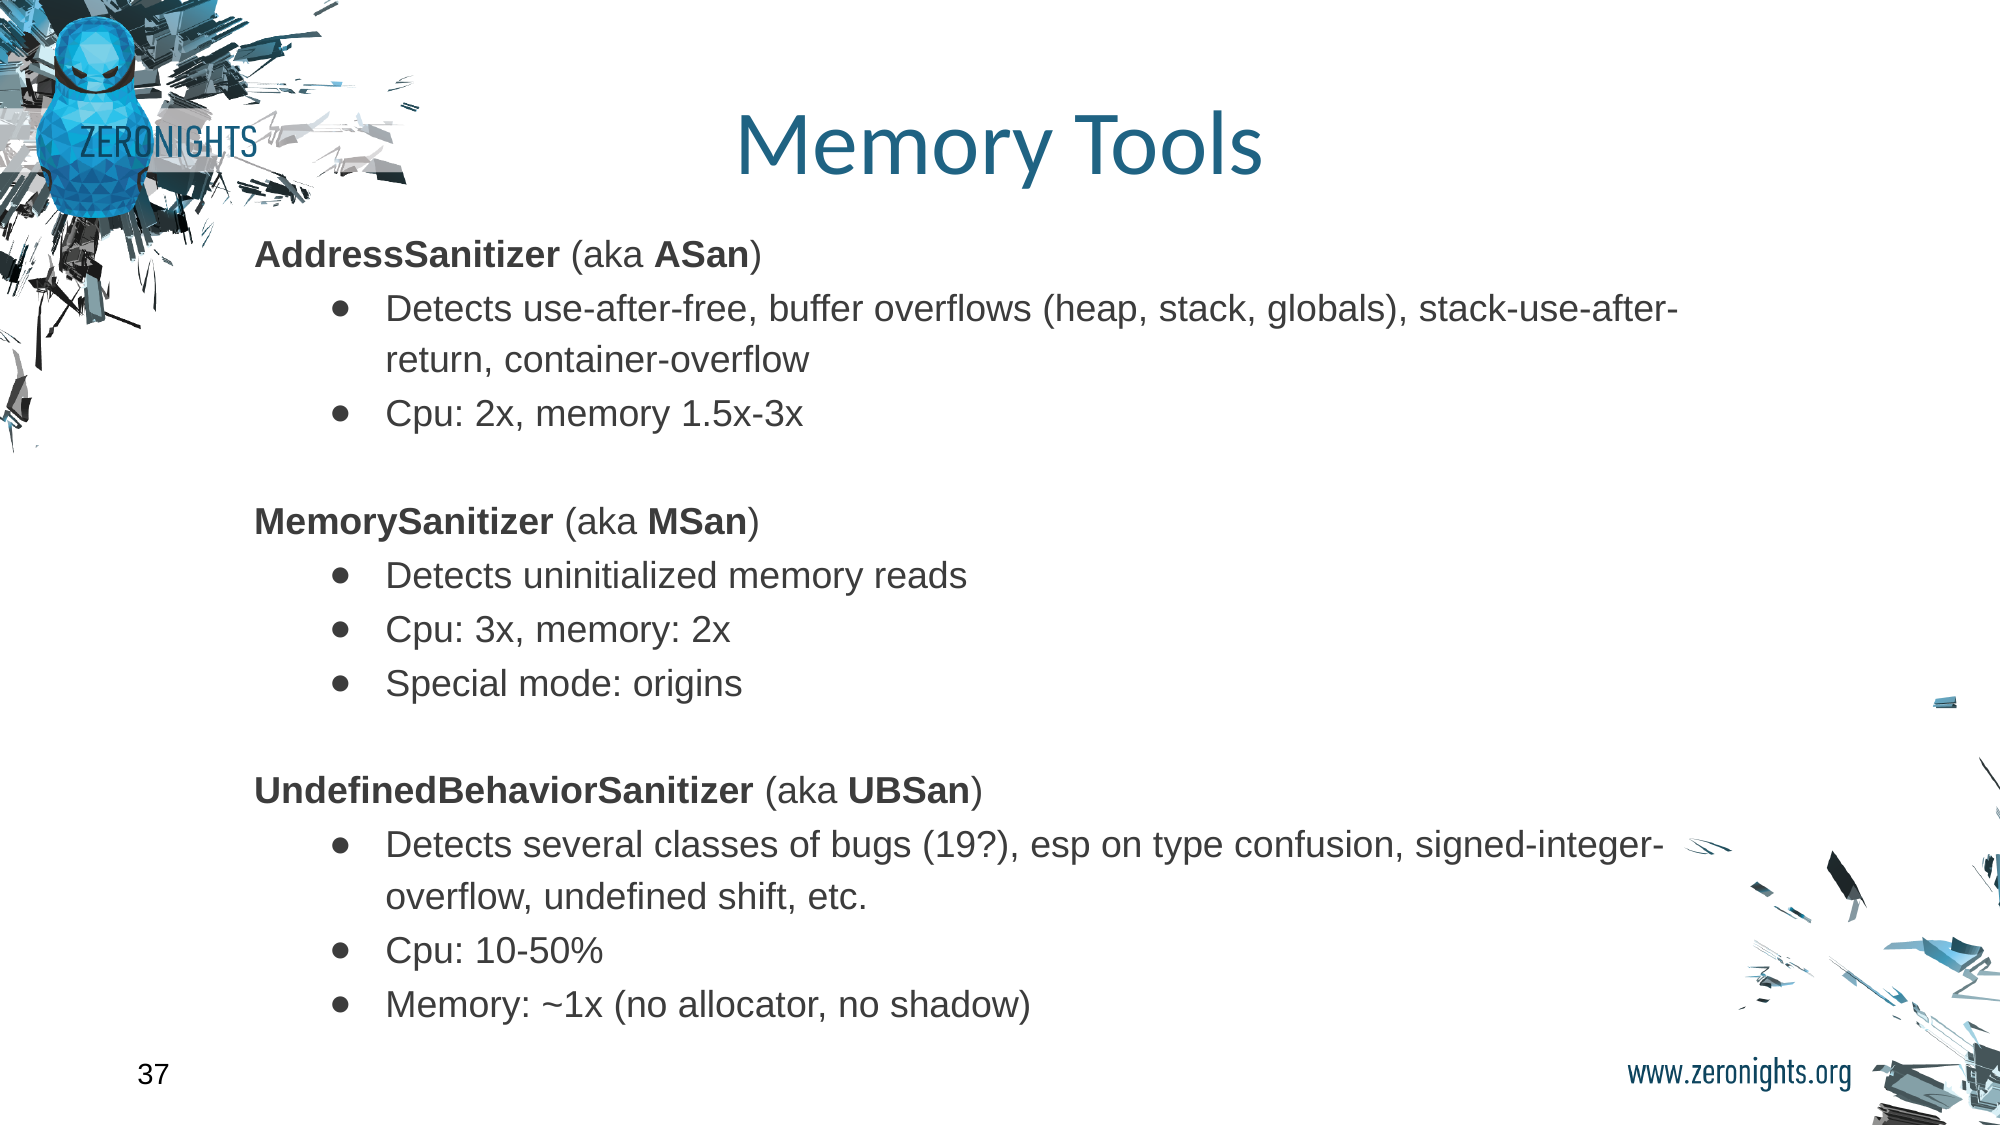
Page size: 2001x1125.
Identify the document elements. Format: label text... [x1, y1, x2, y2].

slide_number ‹#› [137, 1042, 229, 1103]
picture [0, 0, 470, 489]
title Memory Tools [137, 95, 1863, 278]
text_box AddressSanitizer (aka ASan) Detects use-after-free, buffer overflows (heap, stack, globals), stack-use-after-return, container-overflow Cpu: 2x, memory 1.5x-3x MemorySanitizer (aka MSan) Detects uninitialized memory reads Cpu: 3x, memory: 2x Special mode: origins UndefinedBehaviorSanitizer (aka UBSan) Detects several classes of bugs (19?), esp on type confusion, signed-integer-overflow, undefined shift, etc. Cpu: 10-50% Memory: ~1x (no allocator, no shadow) [229, 216, 1722, 1125]
picture [1722, 686, 2000, 1125]
